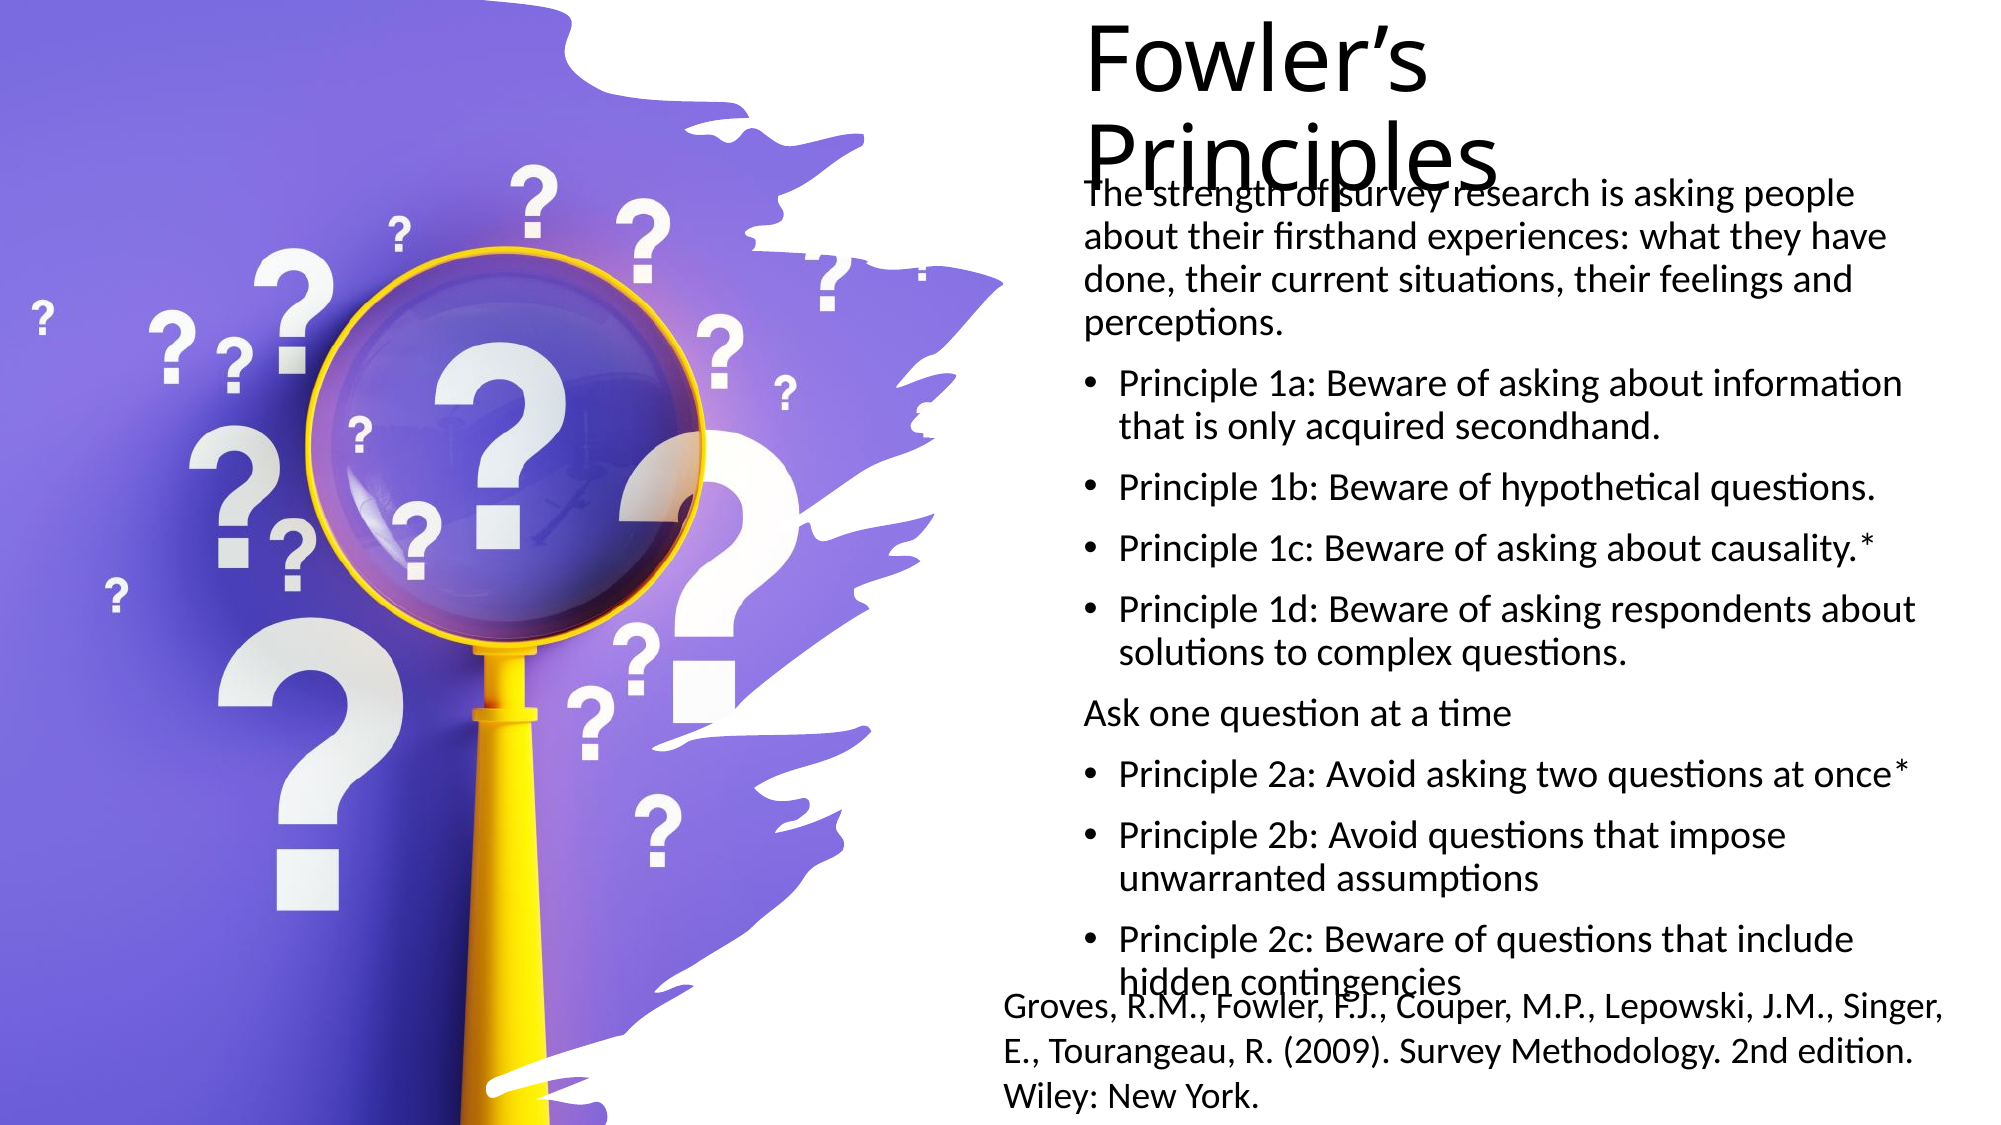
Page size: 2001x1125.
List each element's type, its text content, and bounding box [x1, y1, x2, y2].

picture [0, 0, 1004, 1125]
text_box [1004, 0, 2000, 1125]
title Fowler’s Principles [1068, 0, 1863, 164]
text_box Groves, R.M., Fowler, F.J., Couper, M.P., Lepowski, J.M., Singer, E., Tourangeau, R. (2009). Survey Methodology. 2nd edition. Wiley: New York. [1004, 973, 1989, 1124]
list The strength of survey research is asking people about their firsthand experiences: what they have done, their current situations, their feelings and perceptions. Principle 1a: Beware of asking about information that is only acquired secondhand. Principle 1b: Beware of hypothetical questions. Principle 1c: Beware of asking about causality.* Principle 1d: Beware of asking respondents about solutions to complex questions. Ask one question at a time Principle 2a: Avoid asking two questions at once* Principle 2b: Avoid questions that impose unwarranted assumptions Principle 2c: Beware of questions that include hidden contingencies [1068, 164, 1956, 973]
